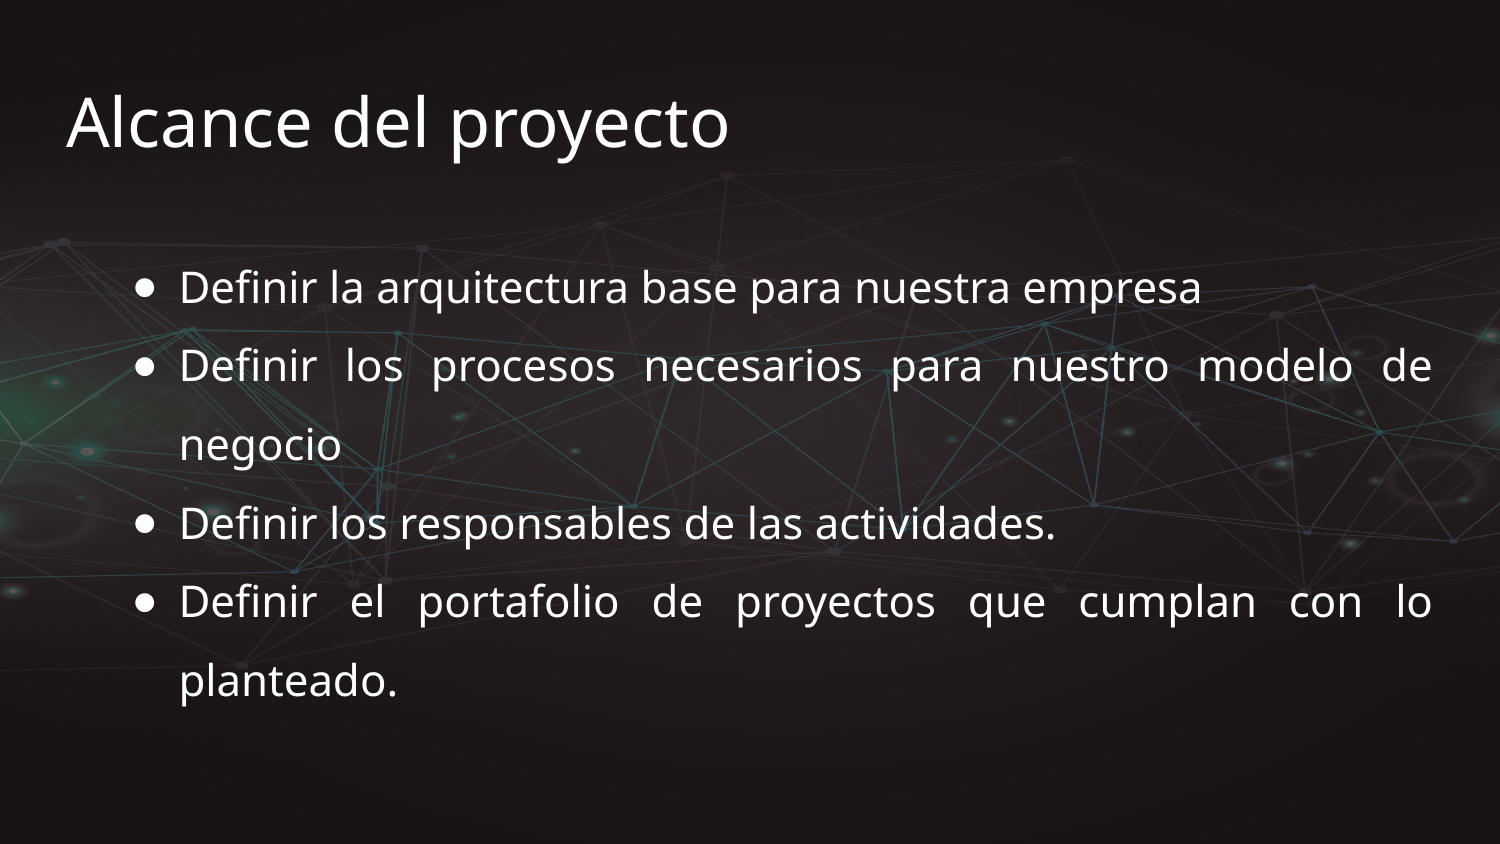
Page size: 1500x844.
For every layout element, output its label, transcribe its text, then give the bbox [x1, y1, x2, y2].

title Alcance del proyecto [51, 72, 1449, 167]
picture [0, 0, 1500, 844]
list Definir la arquitectura base para nuestra empresa Definir los procesos necesarios para nuestro modelo de negocio Definir los responsables de las actividades. Definir el portafolio de proyectos que cumplan con lo planteado. [51, 189, 1449, 750]
